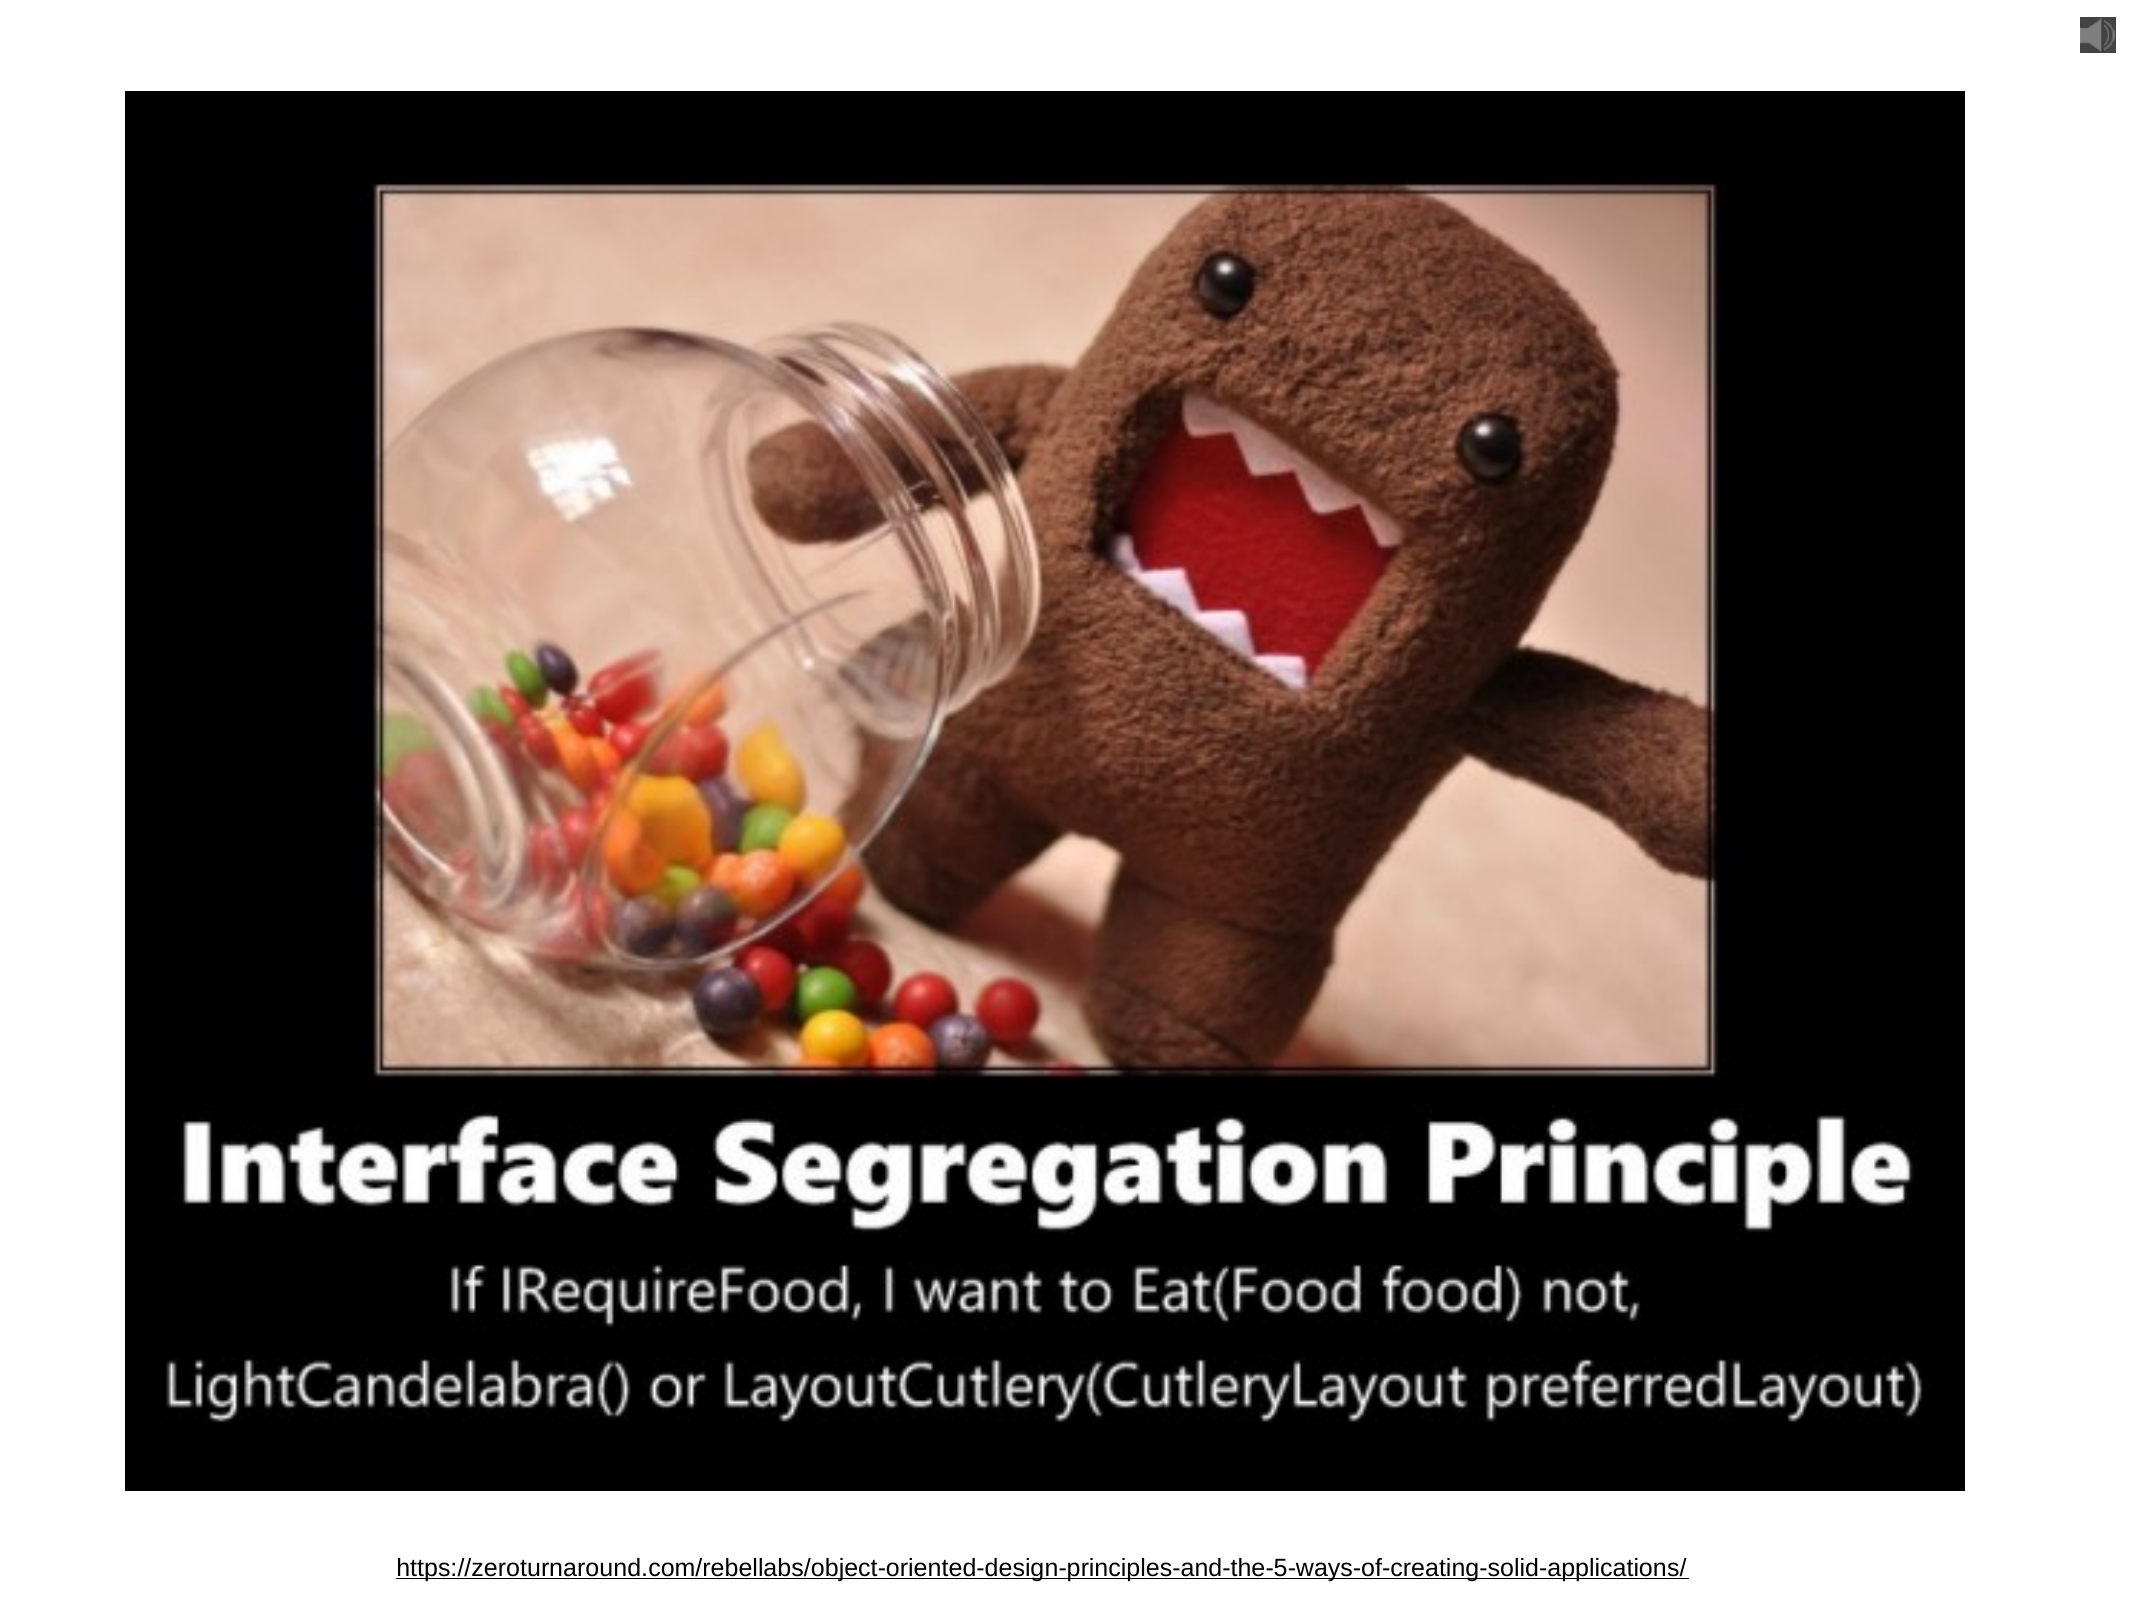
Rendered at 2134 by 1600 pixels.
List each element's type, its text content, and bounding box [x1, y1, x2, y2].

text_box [2078, 16, 2117, 55]
picture [124, 90, 1965, 1491]
text_box https://zeroturnaround.com/rebellabs/object-oriented-design-principles-and-the-5-ways-of-creating-solid-applications/ [381, 1544, 1837, 1589]
